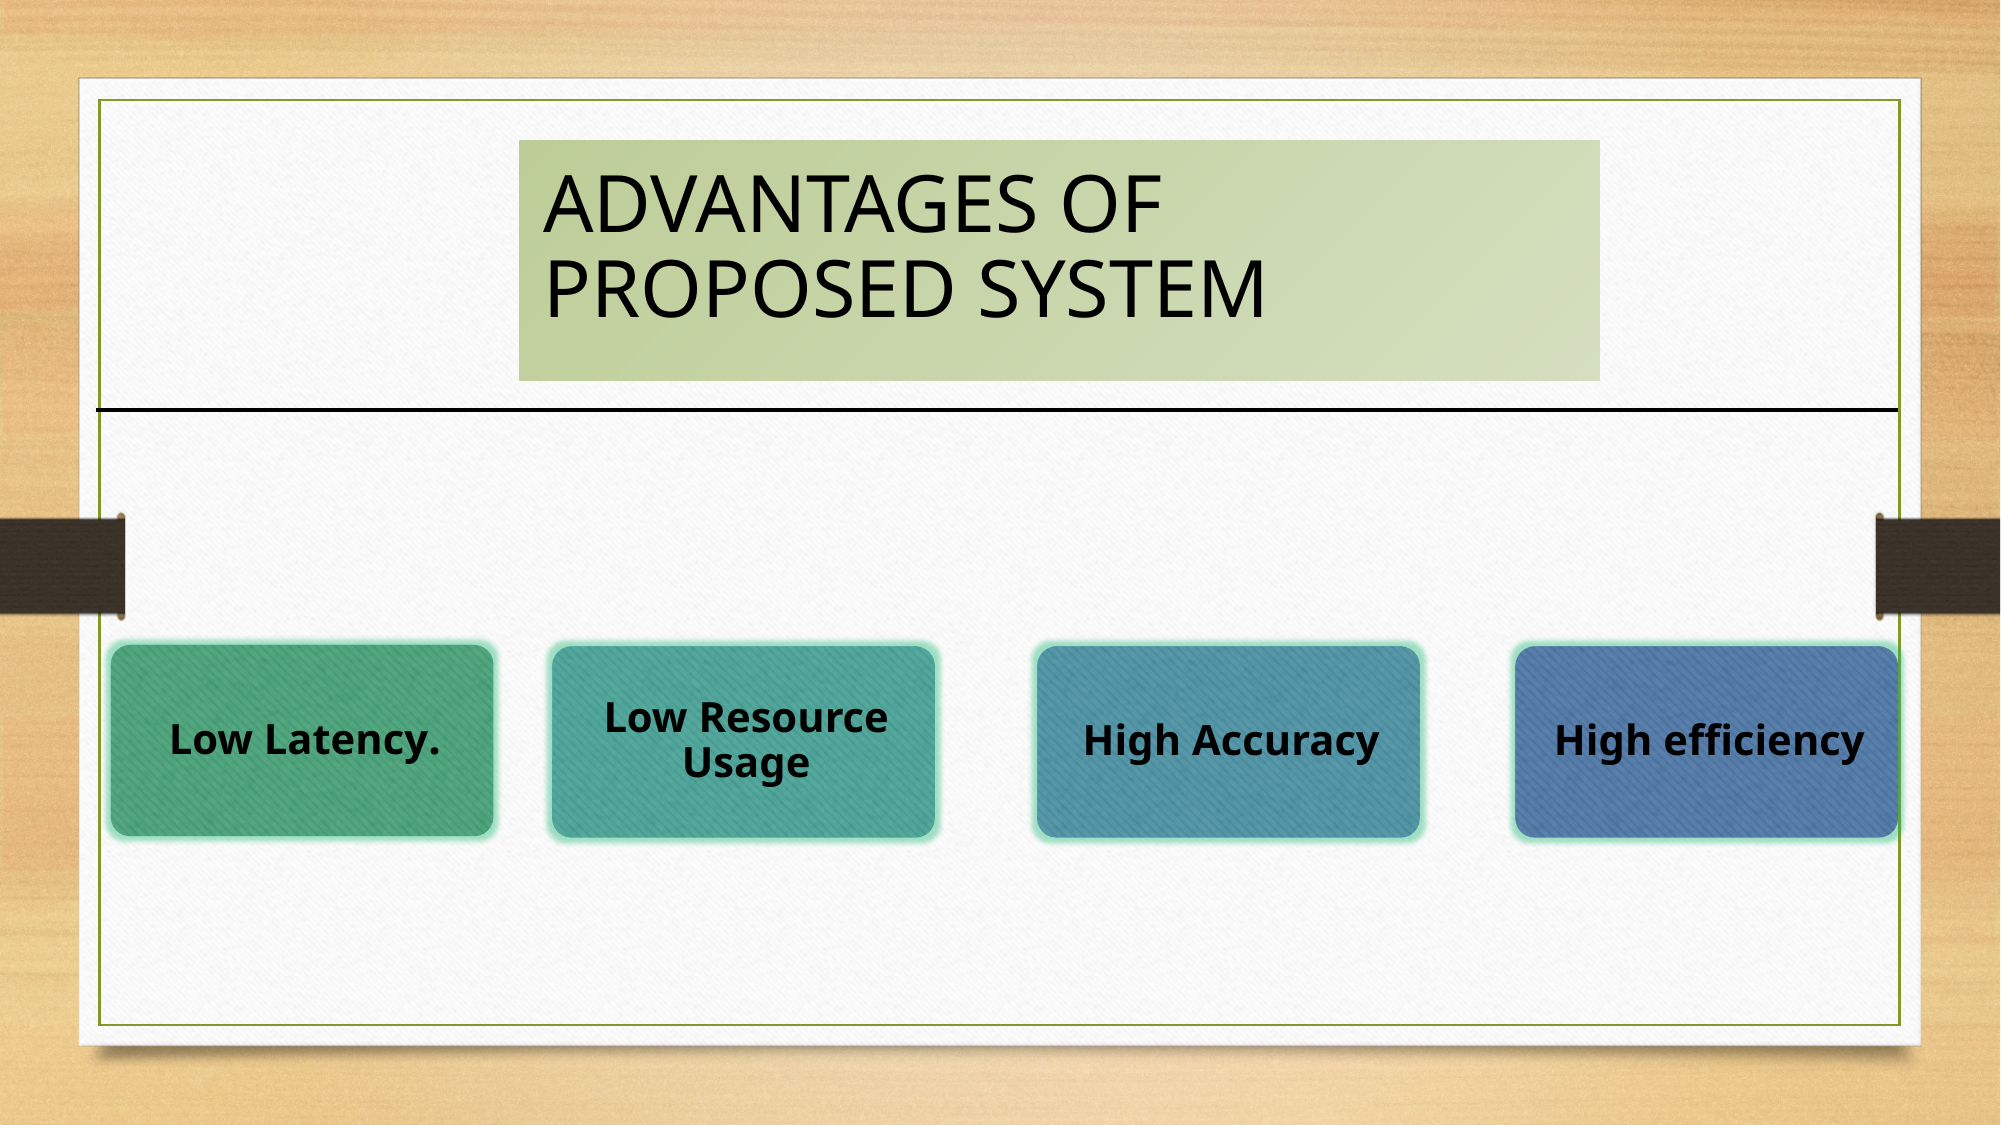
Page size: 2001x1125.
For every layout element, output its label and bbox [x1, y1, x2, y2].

text_box [80, 383, 1899, 1101]
picture [0, 0, 2001, 1125]
text_box [519, 140, 1601, 381]
